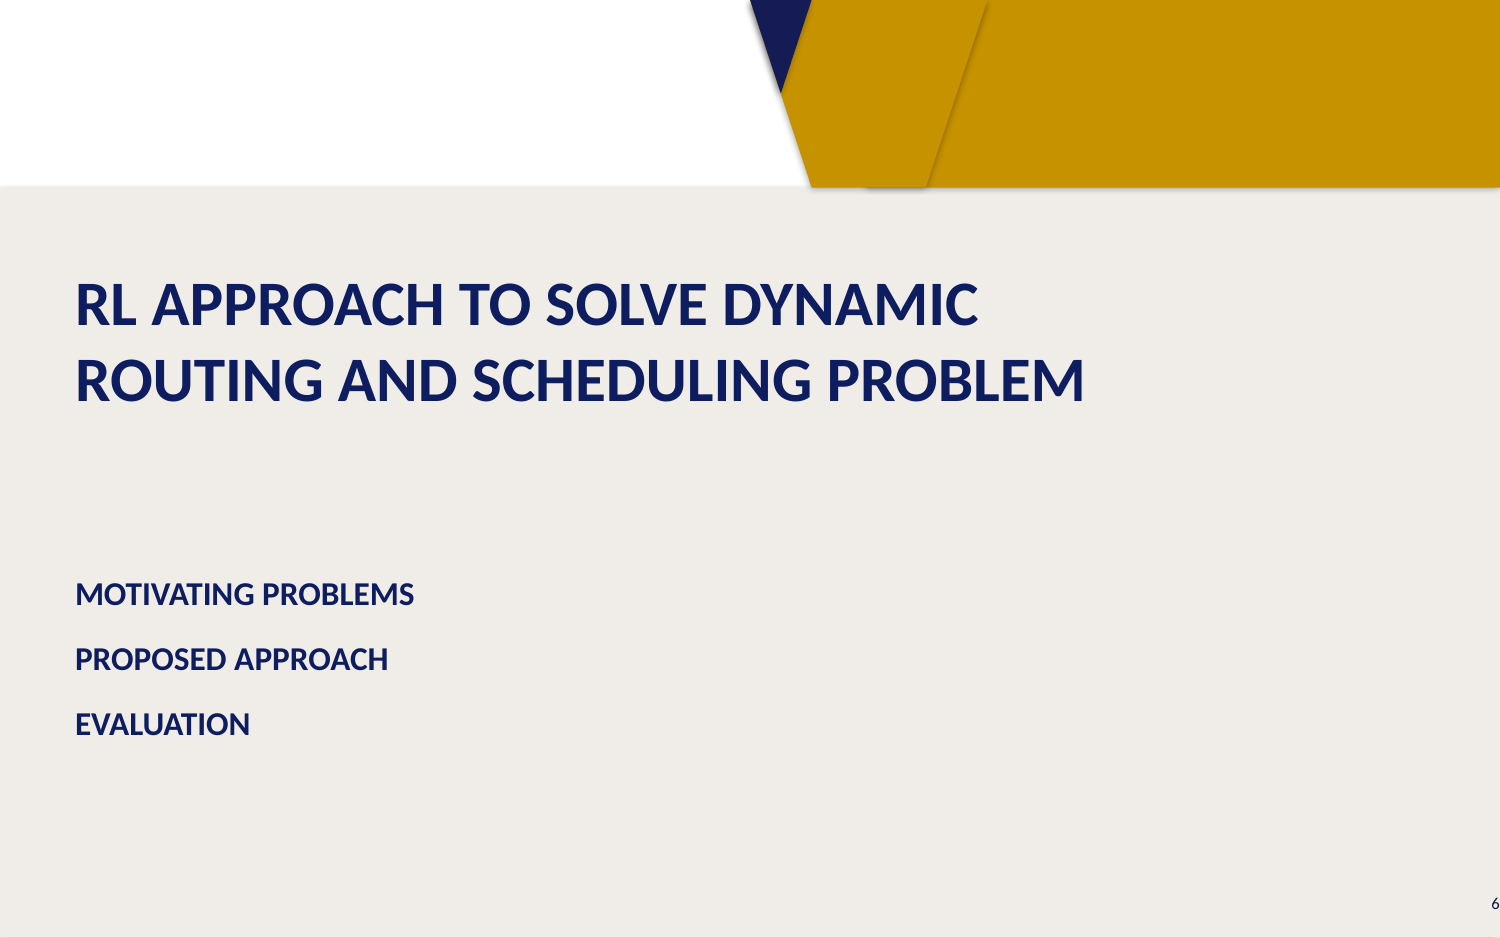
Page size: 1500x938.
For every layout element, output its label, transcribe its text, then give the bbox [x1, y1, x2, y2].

subtitle MOTIVATING PROBLEMS PROPOSED APPROACH EVALUATION [75, 437, 1100, 872]
slide_number 6 [1425, 892, 1500, 938]
title RL APPROACH TO SOLVE DYNAMIC ROUTING AND SCHEDULING PROBLEM [75, 262, 1100, 437]
